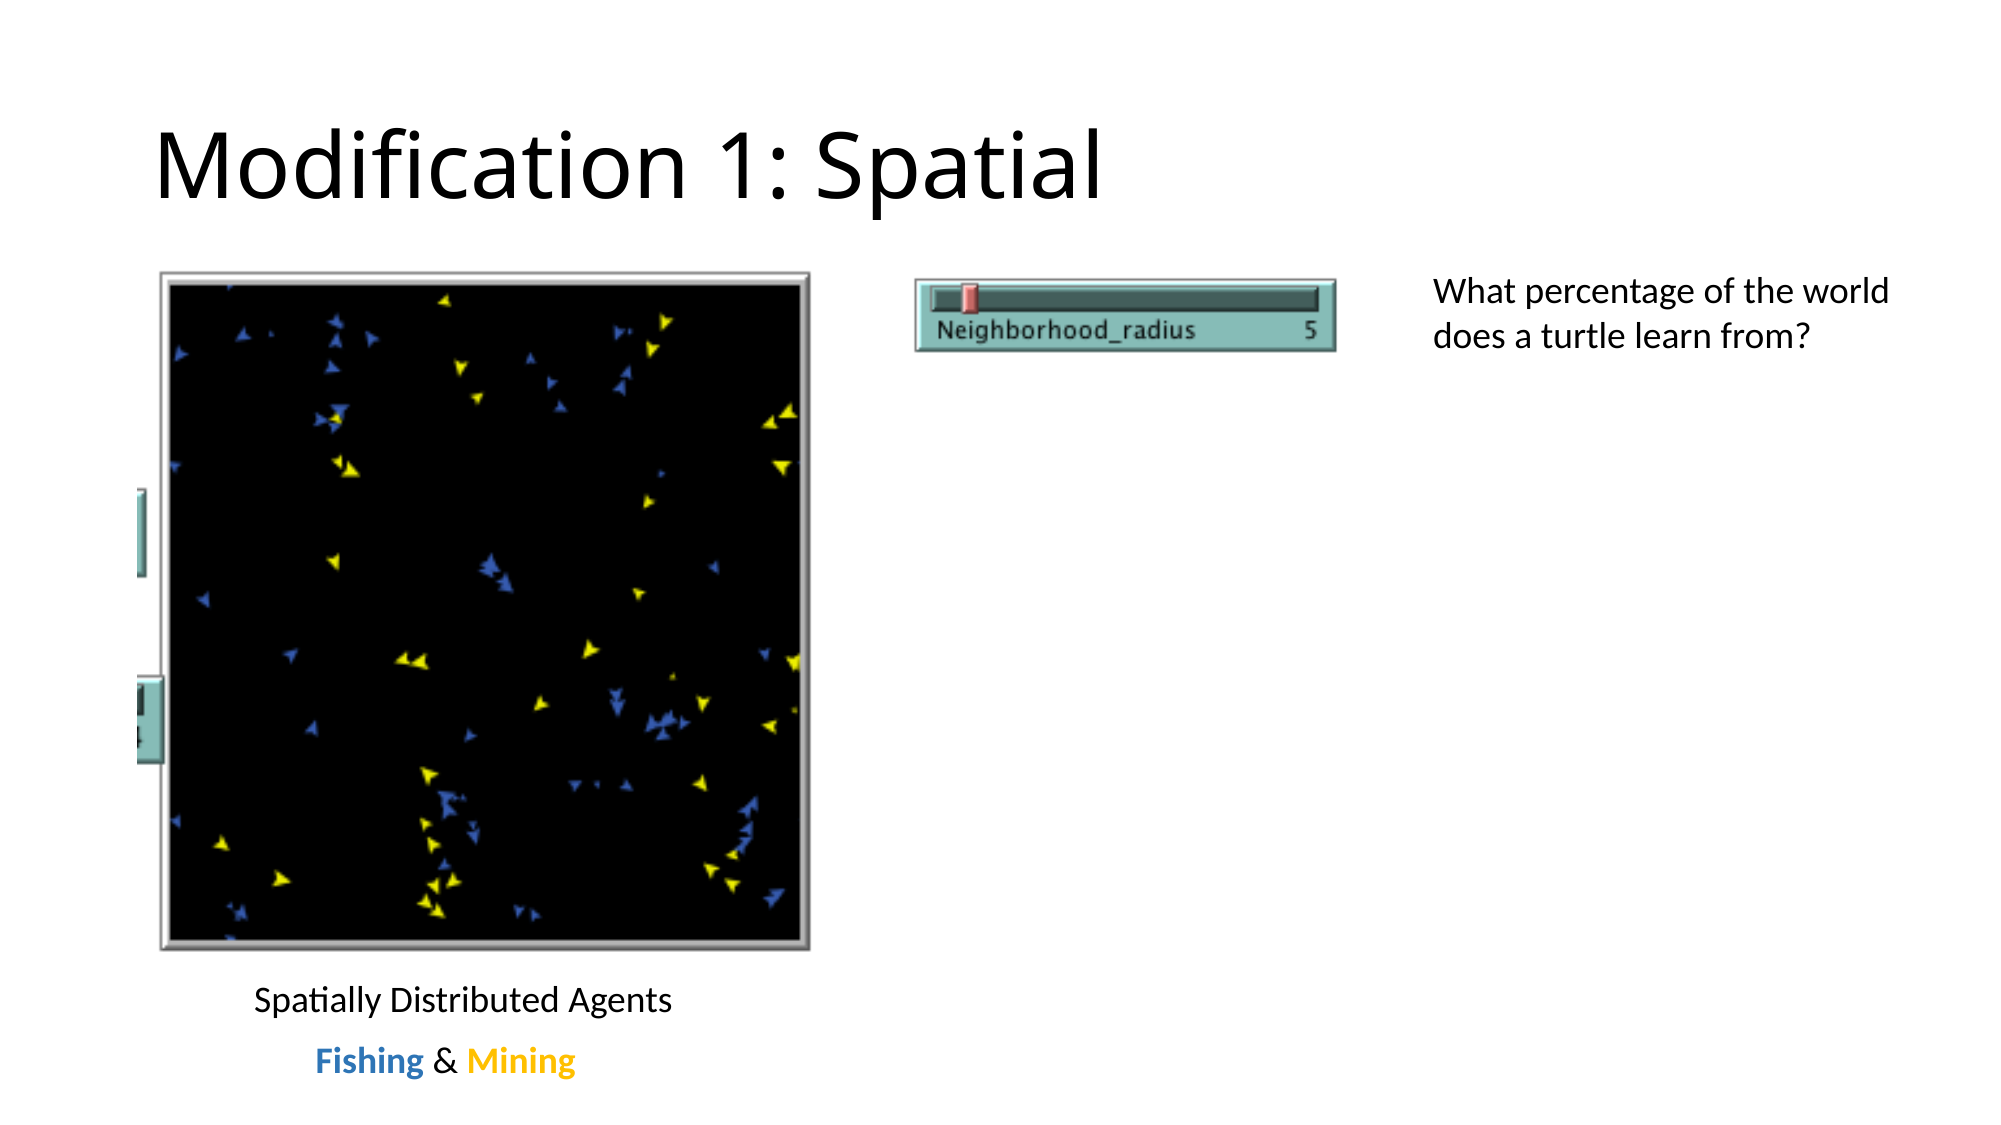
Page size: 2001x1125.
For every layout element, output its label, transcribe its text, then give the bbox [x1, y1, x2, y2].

title Modification 1: Spatial [137, 59, 1863, 278]
picture [893, 259, 1357, 366]
text_box Fishing & Mining [300, 1028, 669, 1089]
text_box Spatially Distributed Agents [137, 969, 704, 1028]
picture [137, 259, 832, 969]
text_box What percentage of the world does a turtle learn from? [1418, 259, 1912, 364]
